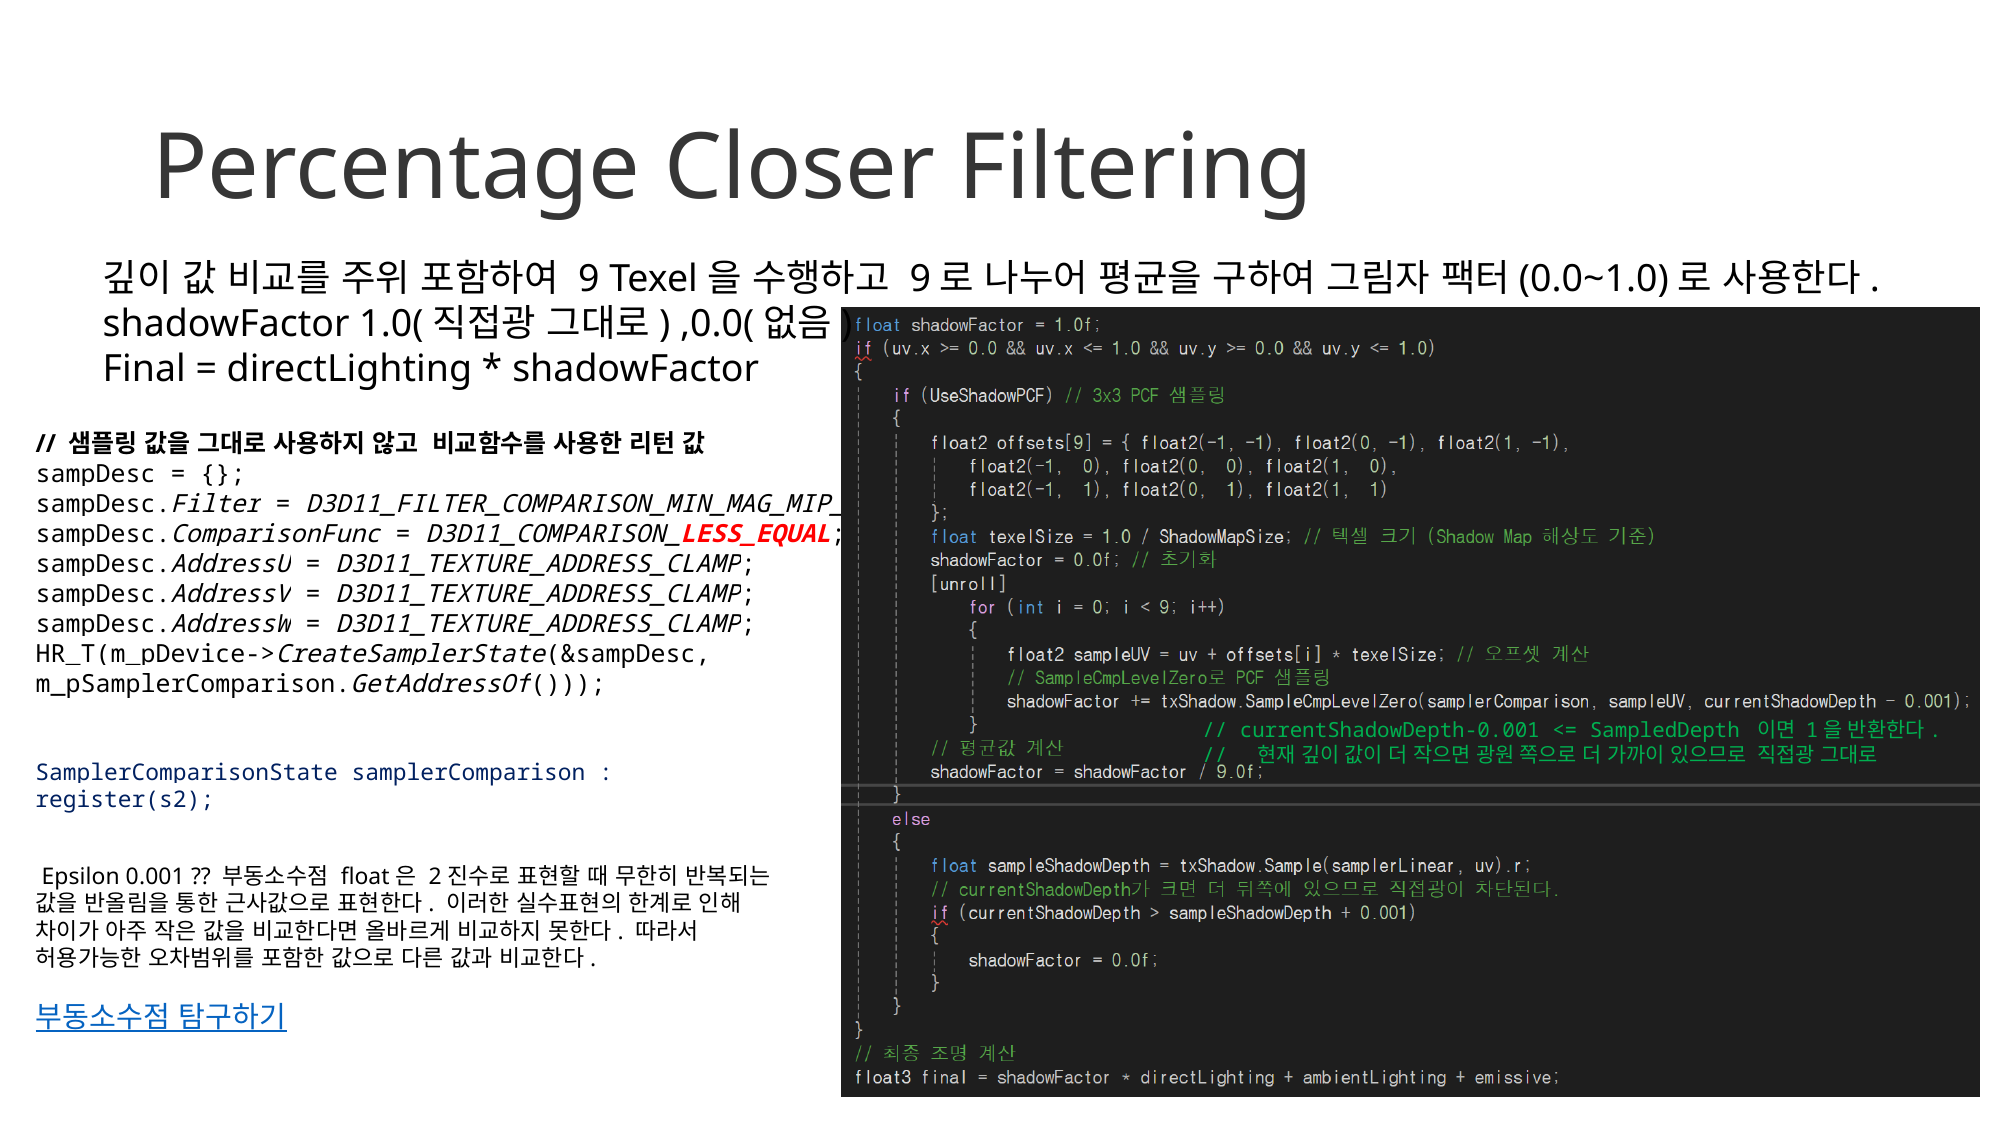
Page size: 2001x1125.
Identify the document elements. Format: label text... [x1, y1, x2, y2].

picture [841, 307, 1980, 1097]
text_box 깊이 값 비교를 주위 포함하여 9 Texel을 수행하고 9로 나누어 평균을 구하여 그림자 팩터(0.0~1.0)로 사용한다. shadowFactor 1.0(직접광 그대로) ,0.0(없음) Final = directLighting * shadowFactor [87, 246, 1895, 397]
text_box SamplerComparisonState samplerComparison : register(s2); [20, 750, 710, 820]
text_box Epsilon 0.001 ?? 부동소수점 float은 2진수로 표현할 때 무한히 반복되는 값을 반올림을 통한 근사값으로 표현한다. 이러한 실수표현의 한계로 인해 차이가 아주 작은 값을 비교한다면 올바르게 비교하지 못한다. 따라서 허용가능한 오차범위를 포함한 값으로 다른 값과 비교한다. 부동소수점 탐구하기 [20, 853, 817, 1049]
title Percentage Closer Filtering [137, 59, 1863, 246]
text_box // 샘플링 값을 그대로 사용하지 않고 비교함수를 사용한 리턴 값 sampDesc = {}; sampDesc.Filter = D3D11_FILTER_COMPARISON_MIN_MAG_MIP_LINEAR; sampDesc.ComparisonFunc = D3D11_COMPARISON_LESS_EQUAL; sampDesc.AddressU = D3D11_TEXTURE_ADDRESS_CLAMP; sampDesc.AddressV = D3D11_TEXTURE_ADDRESS_CLAMP; sampDesc.AddressW = D3D11_TEXTURE_ADDRESS_CLAMP; HR_T(m_pDevice->CreateSamplerState(&sampDesc, m_pSamplerComparison.GetAddressOf())); [20, 420, 841, 705]
